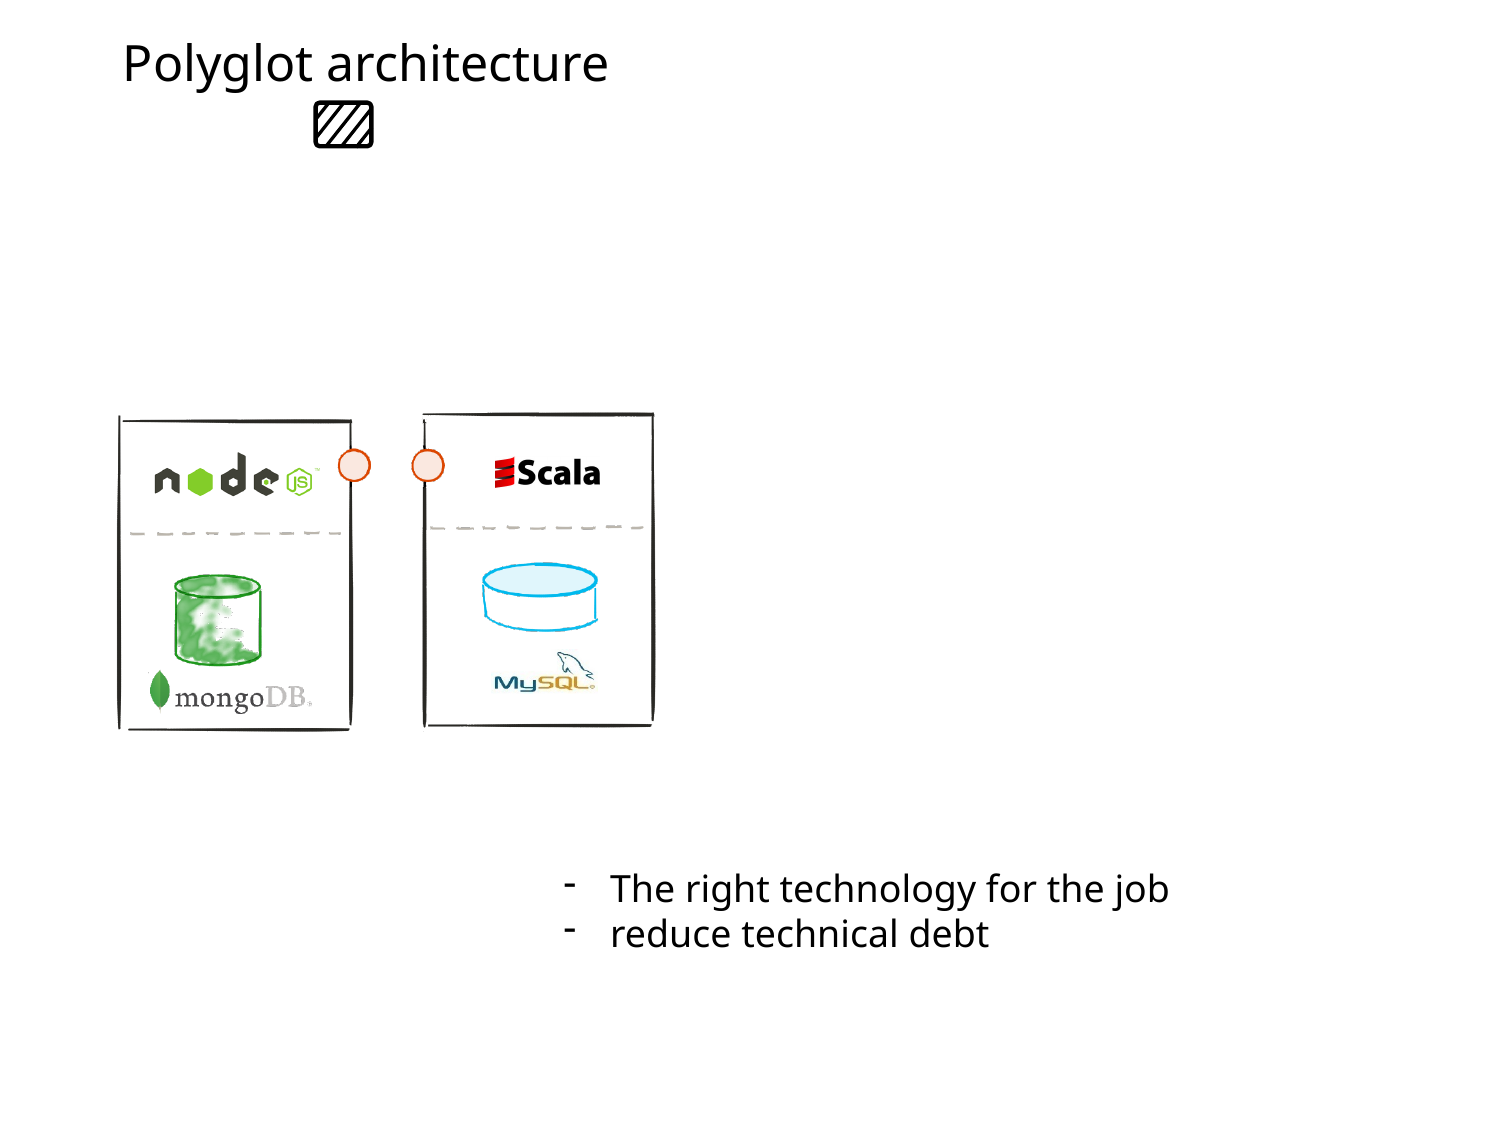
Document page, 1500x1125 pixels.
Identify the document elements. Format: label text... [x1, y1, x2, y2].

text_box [407, 393, 680, 740]
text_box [111, 400, 382, 744]
text_box The right technology for the job reduce technical debt [548, 857, 1186, 963]
text_box Polyglot architecture [108, 23, 625, 99]
picture [312, 99, 374, 149]
